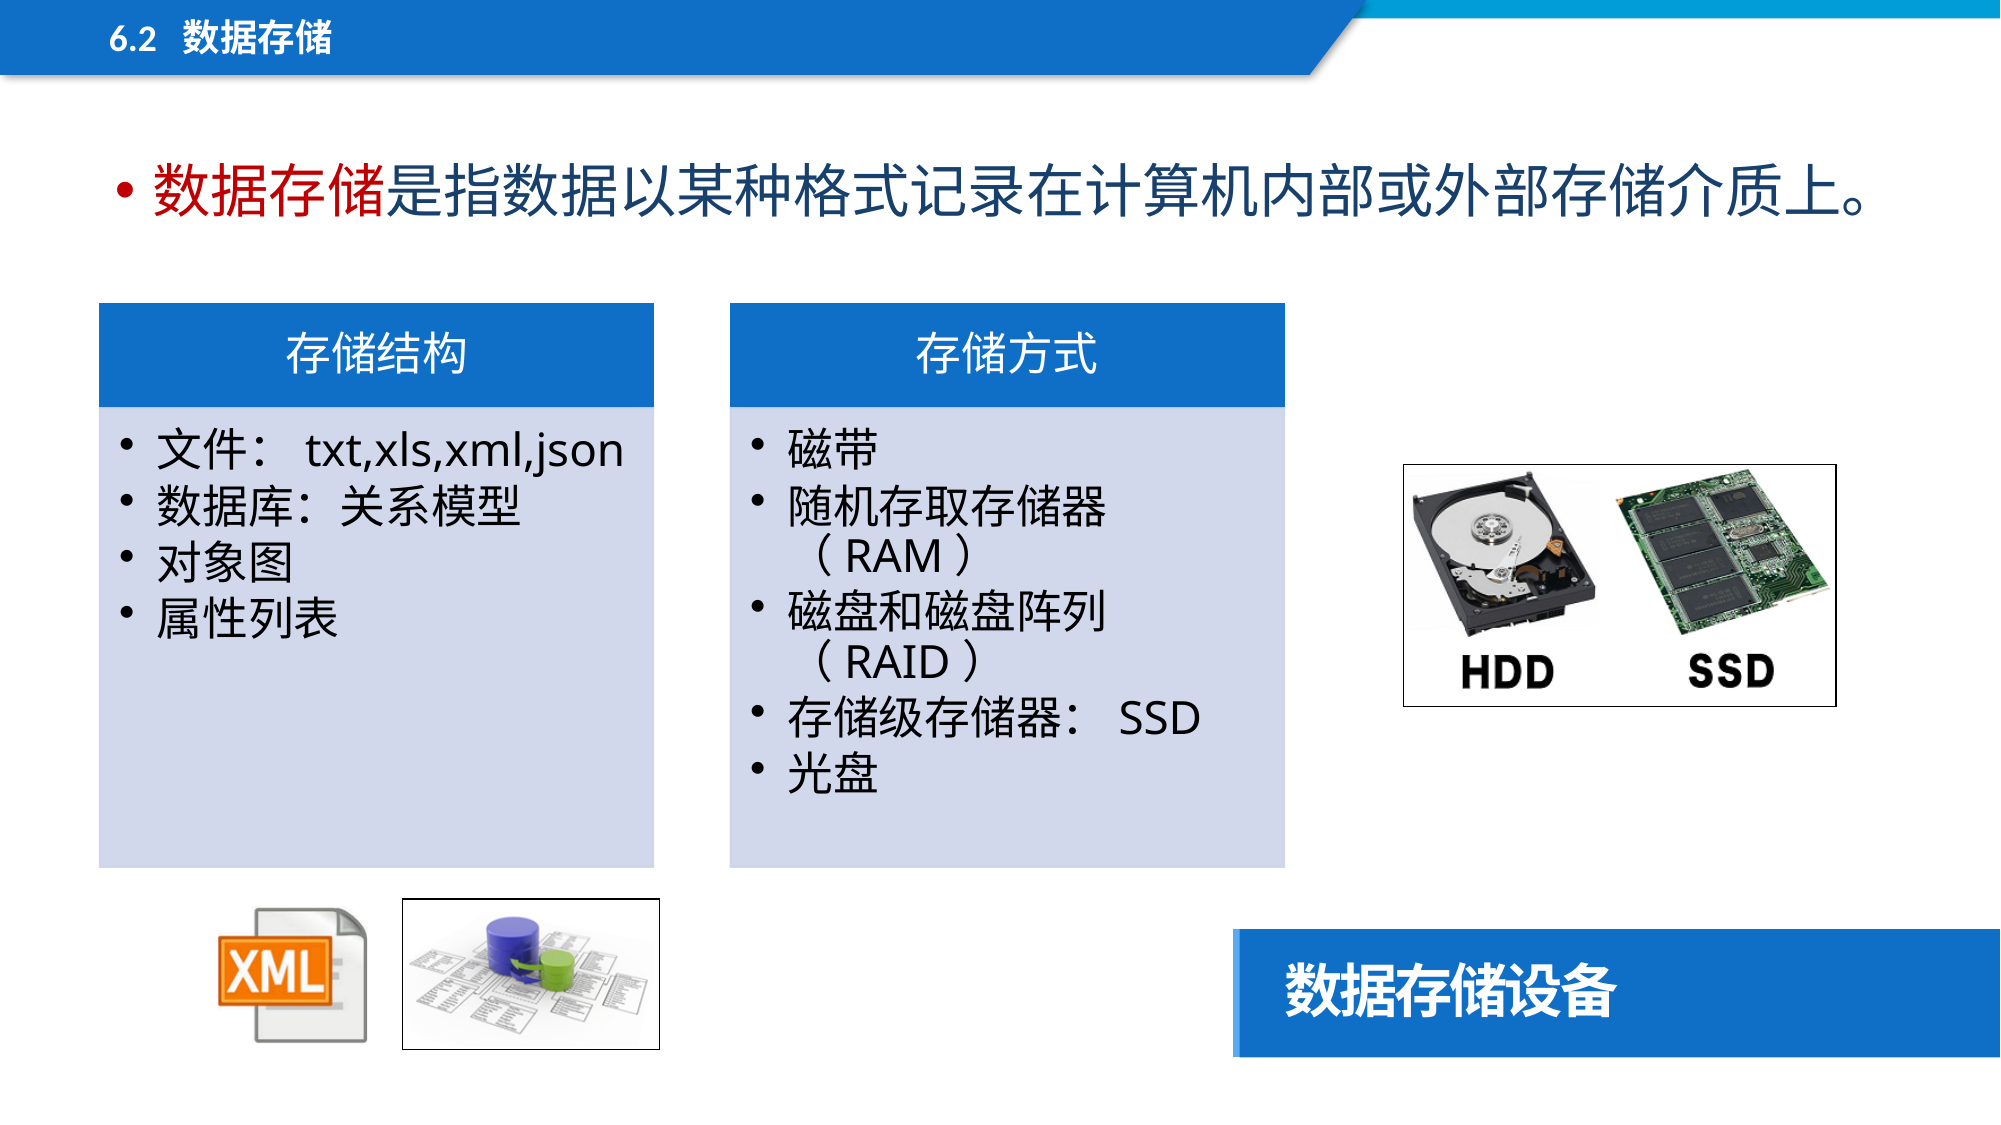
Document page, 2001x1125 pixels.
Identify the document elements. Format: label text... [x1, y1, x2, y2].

picture [1404, 465, 1836, 706]
list 数据存储是指数据以某种格式记录在计算机内部或外部存储介质上。 [99, 133, 1878, 242]
list 数据存储设备 [1239, 929, 2000, 1058]
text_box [99, 271, 1284, 900]
picture [217, 906, 368, 1044]
picture [402, 899, 659, 1049]
list 6.2 数据存储 [93, 11, 1138, 68]
